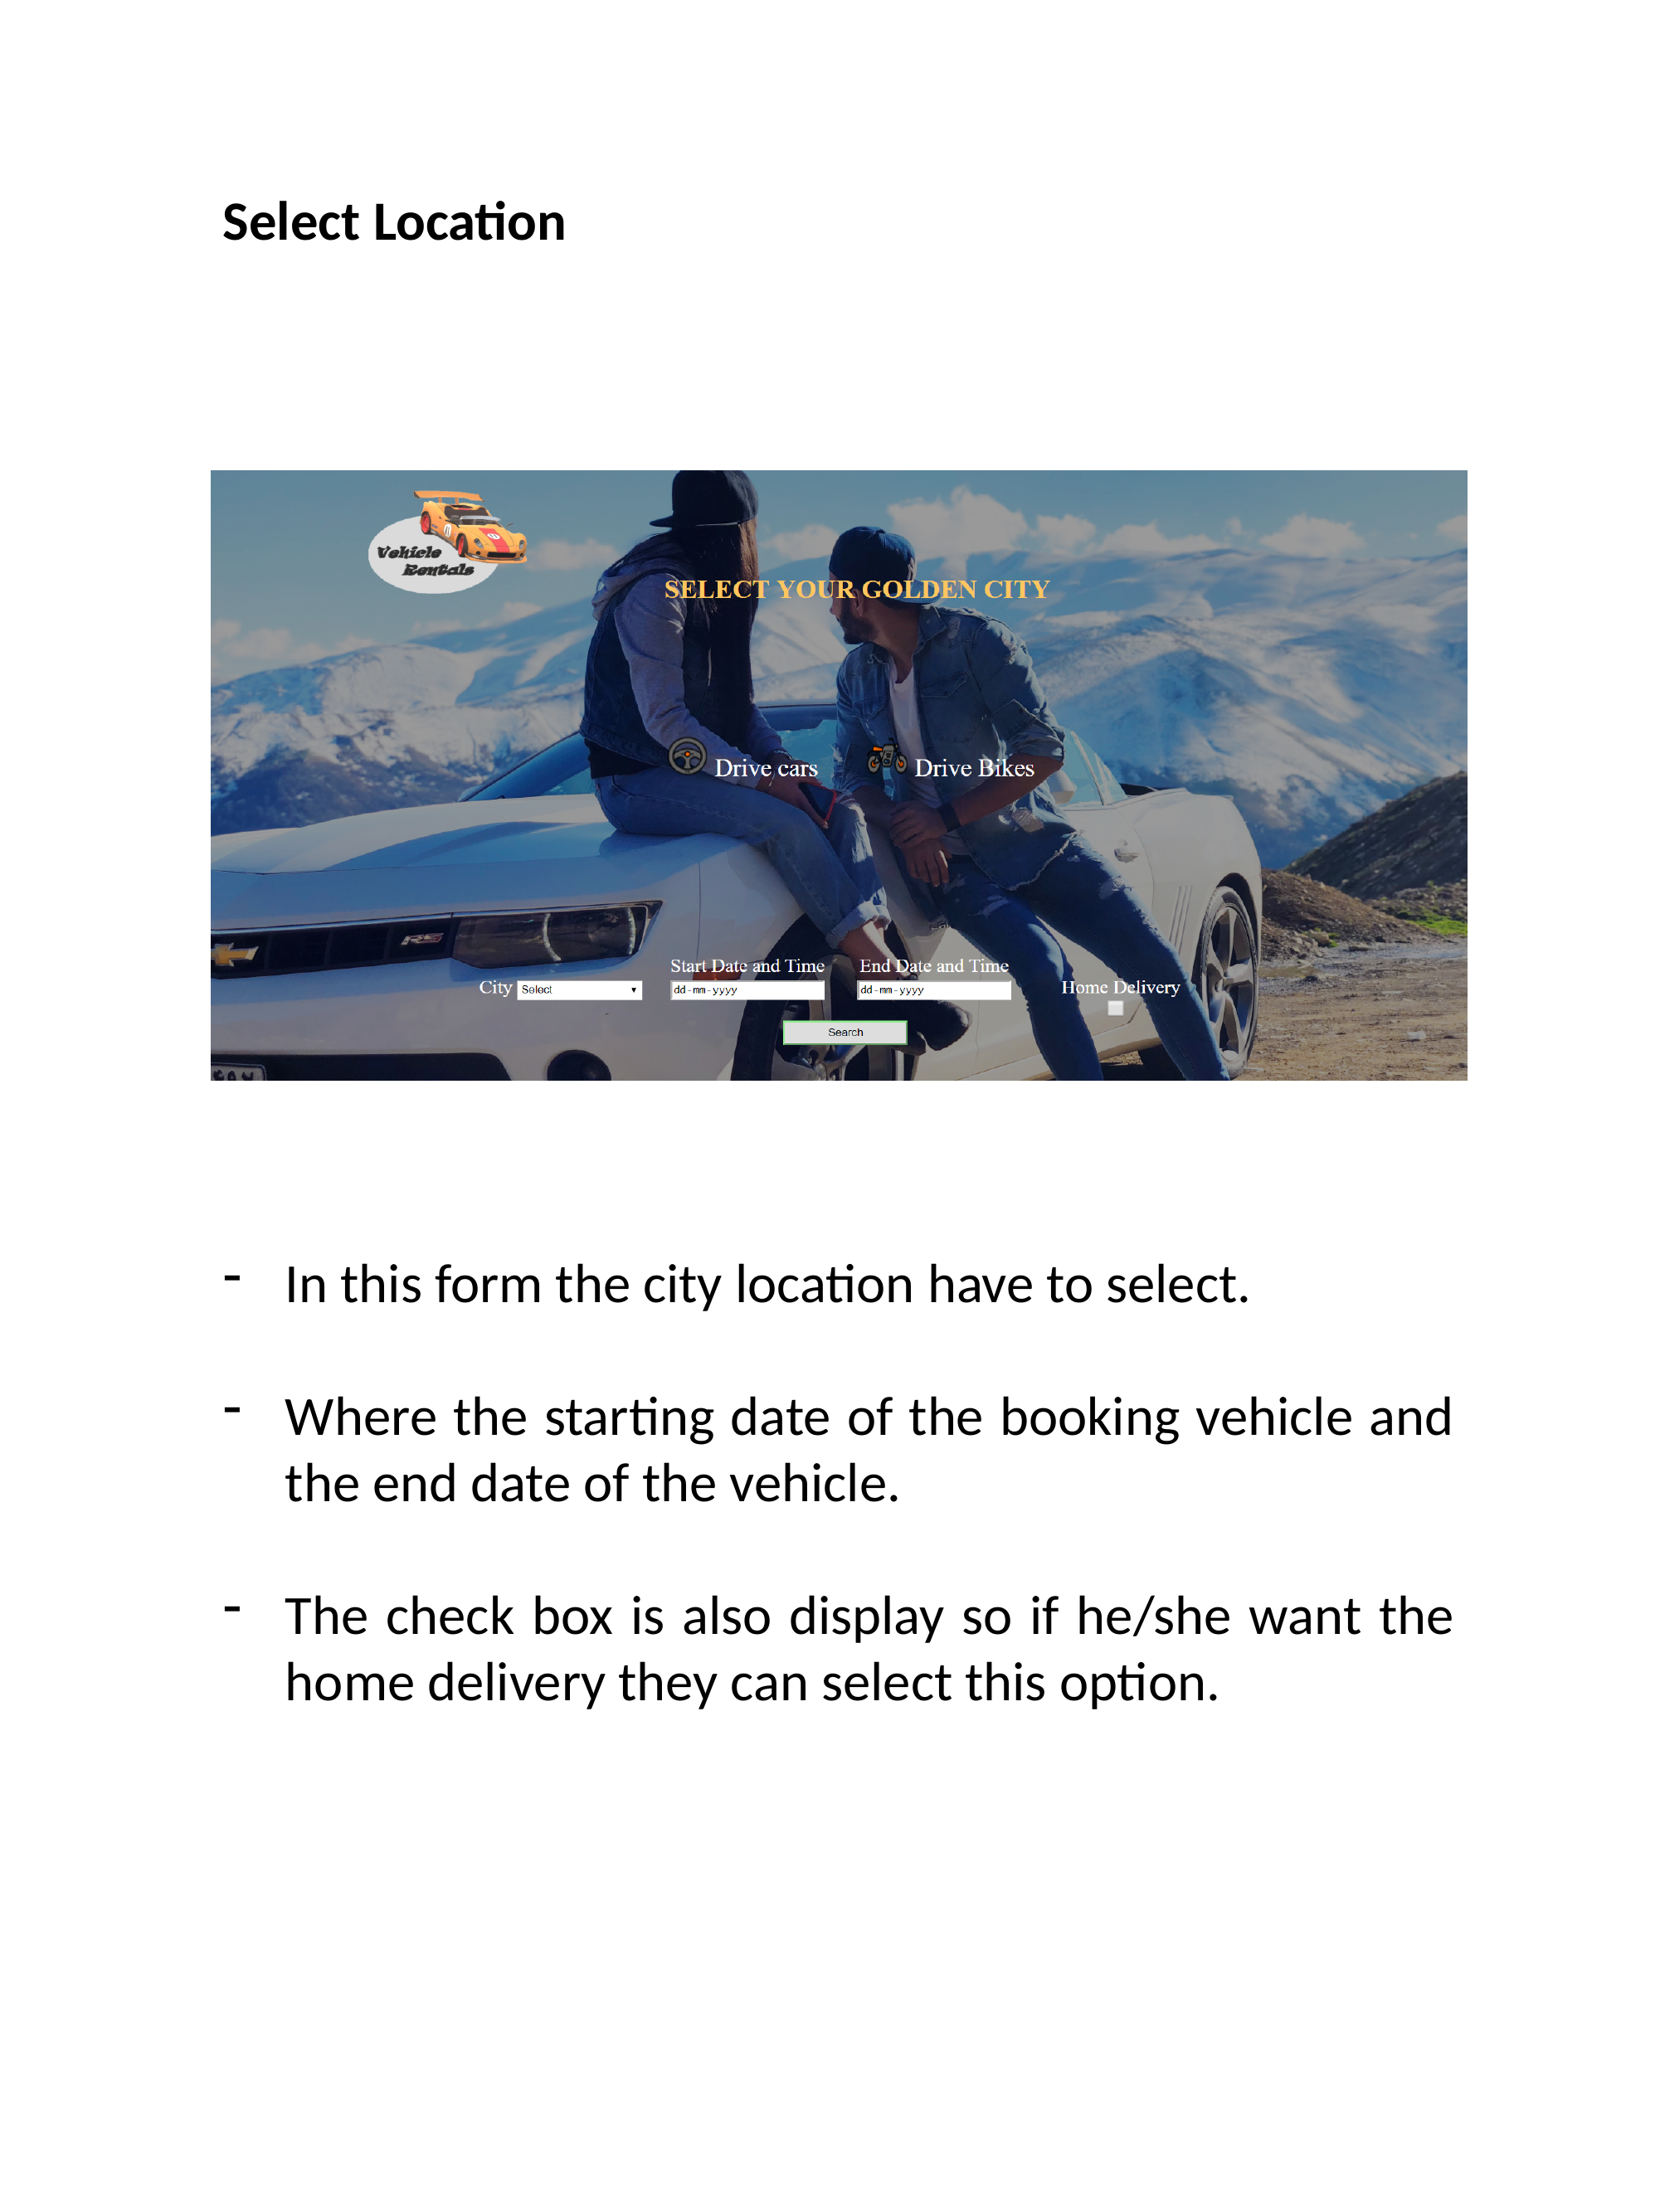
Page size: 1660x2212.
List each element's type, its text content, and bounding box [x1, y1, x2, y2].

picture [211, 470, 1468, 1082]
text_box In this form the city location have to select. Where the starting date of the booking vehicle and the end date of the vehicle. The check box is also display so if he/she want the home delivery they can select this option. [211, 1241, 1468, 1719]
text_box Select Location [211, 178, 1023, 258]
